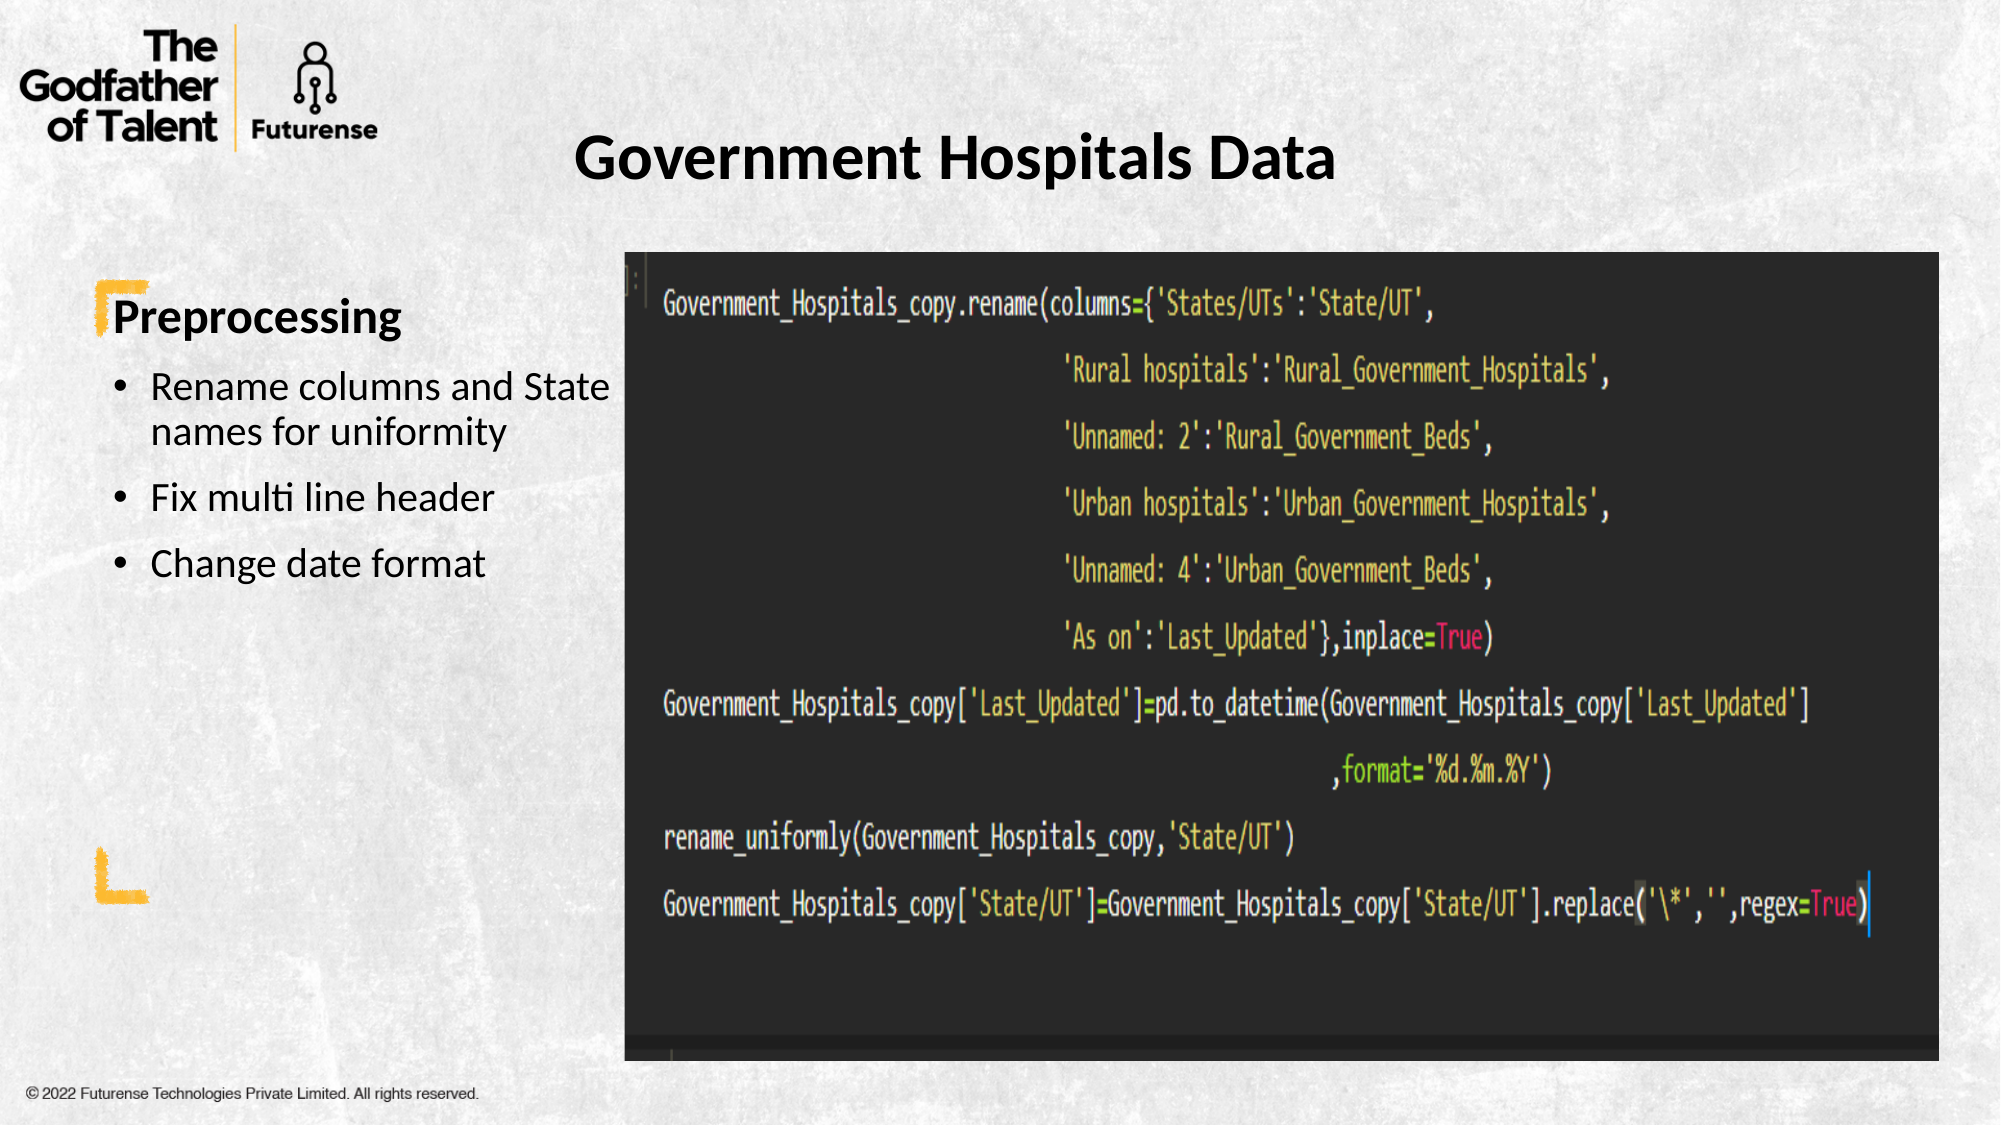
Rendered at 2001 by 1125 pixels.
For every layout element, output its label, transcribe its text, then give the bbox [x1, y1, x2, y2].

picture [0, 0, 2001, 1125]
list Preprocessing Rename columns and State names for uniformity Fix multi line header Change date format [98, 282, 624, 900]
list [624, 252, 1939, 1061]
text_box Government Hospitals Data [559, 100, 1874, 201]
